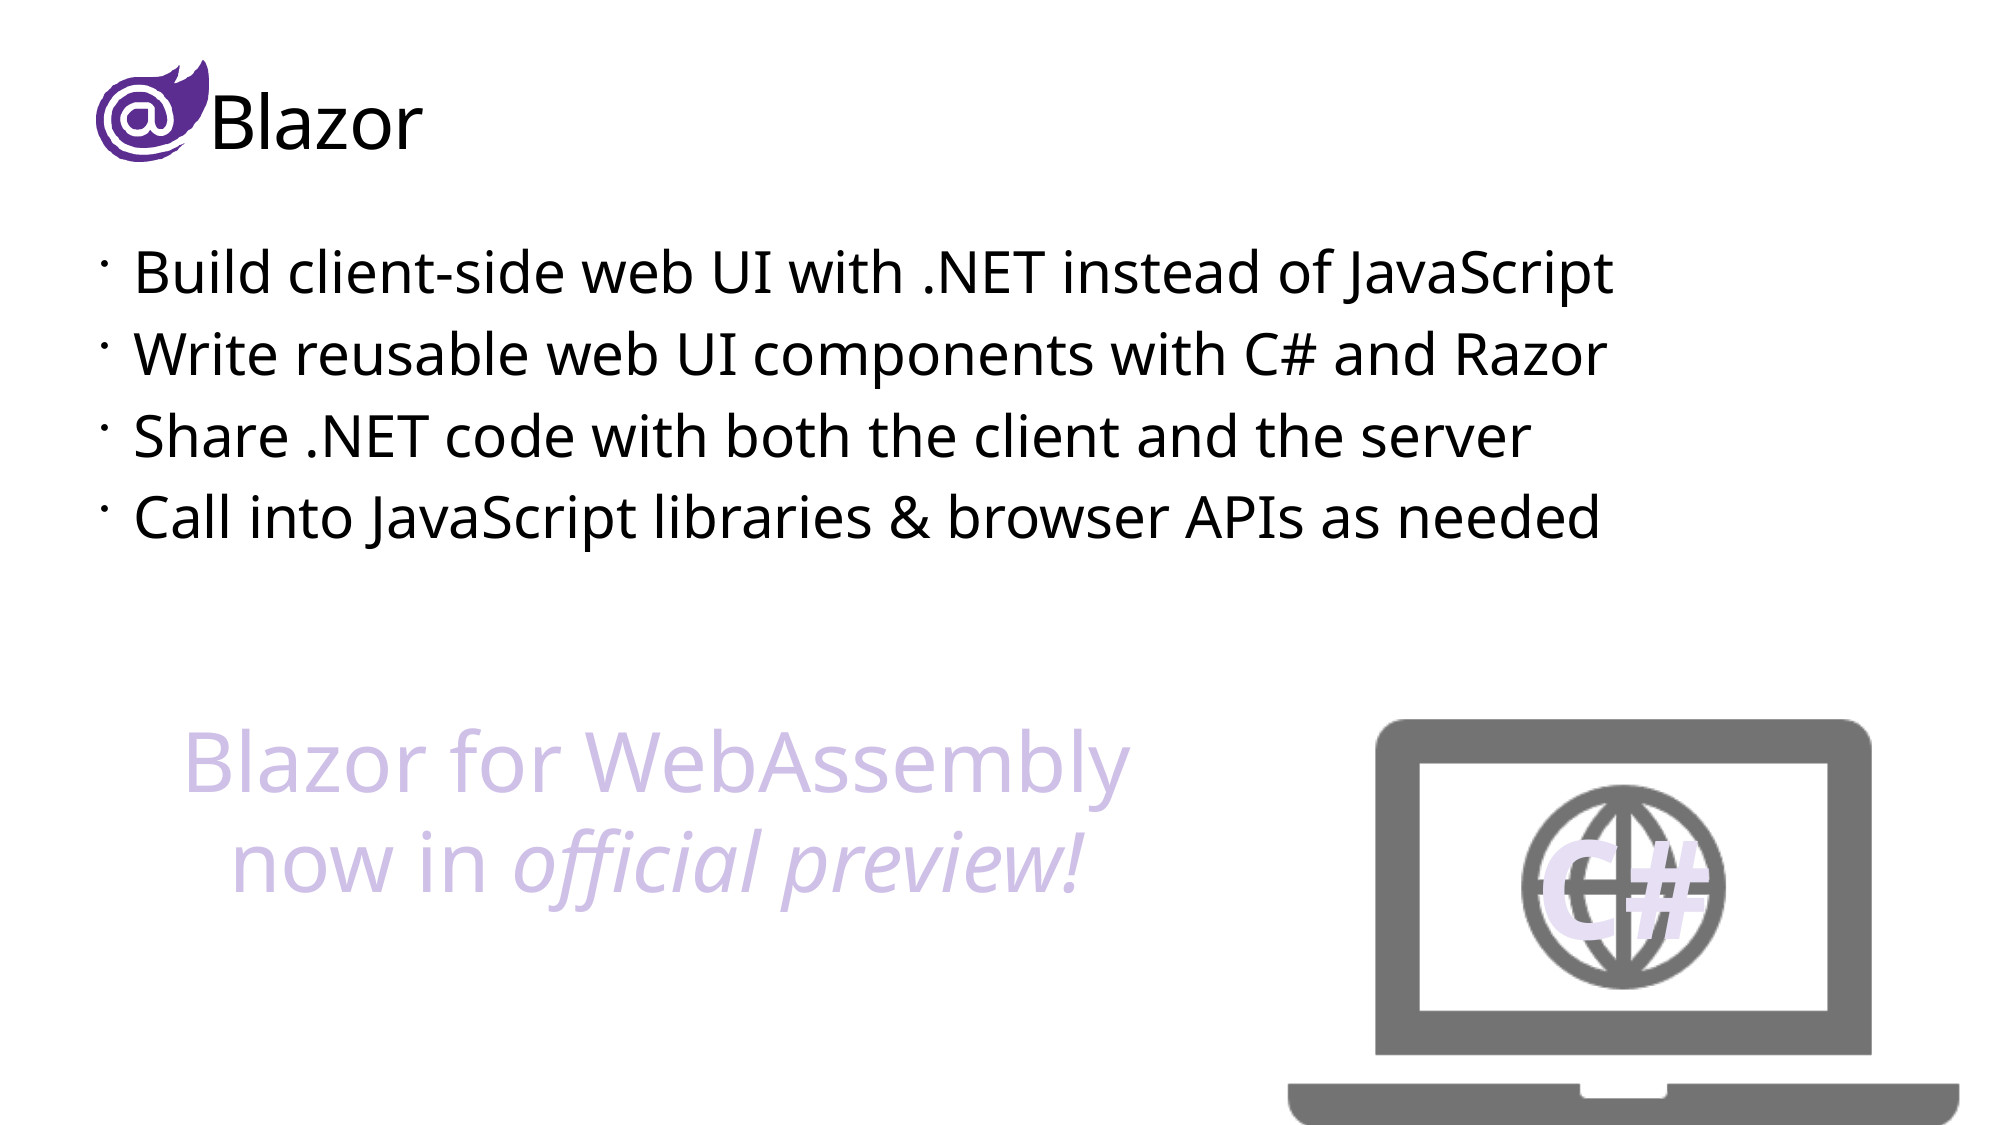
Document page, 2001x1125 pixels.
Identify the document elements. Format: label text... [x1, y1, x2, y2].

title Blazor [209, 75, 1904, 166]
picture [95, 54, 209, 167]
list Build client-side web UI with .NET instead of JavaScript Write reusable web UI components with C# and Razor Share .NET code with both the client and the server Call into JavaScript libraries & browser APIs as needed [95, 235, 1904, 1029]
text_box Blazor for WebAssembly now in official preview! [121, 709, 1193, 910]
picture [1274, 574, 1974, 1125]
